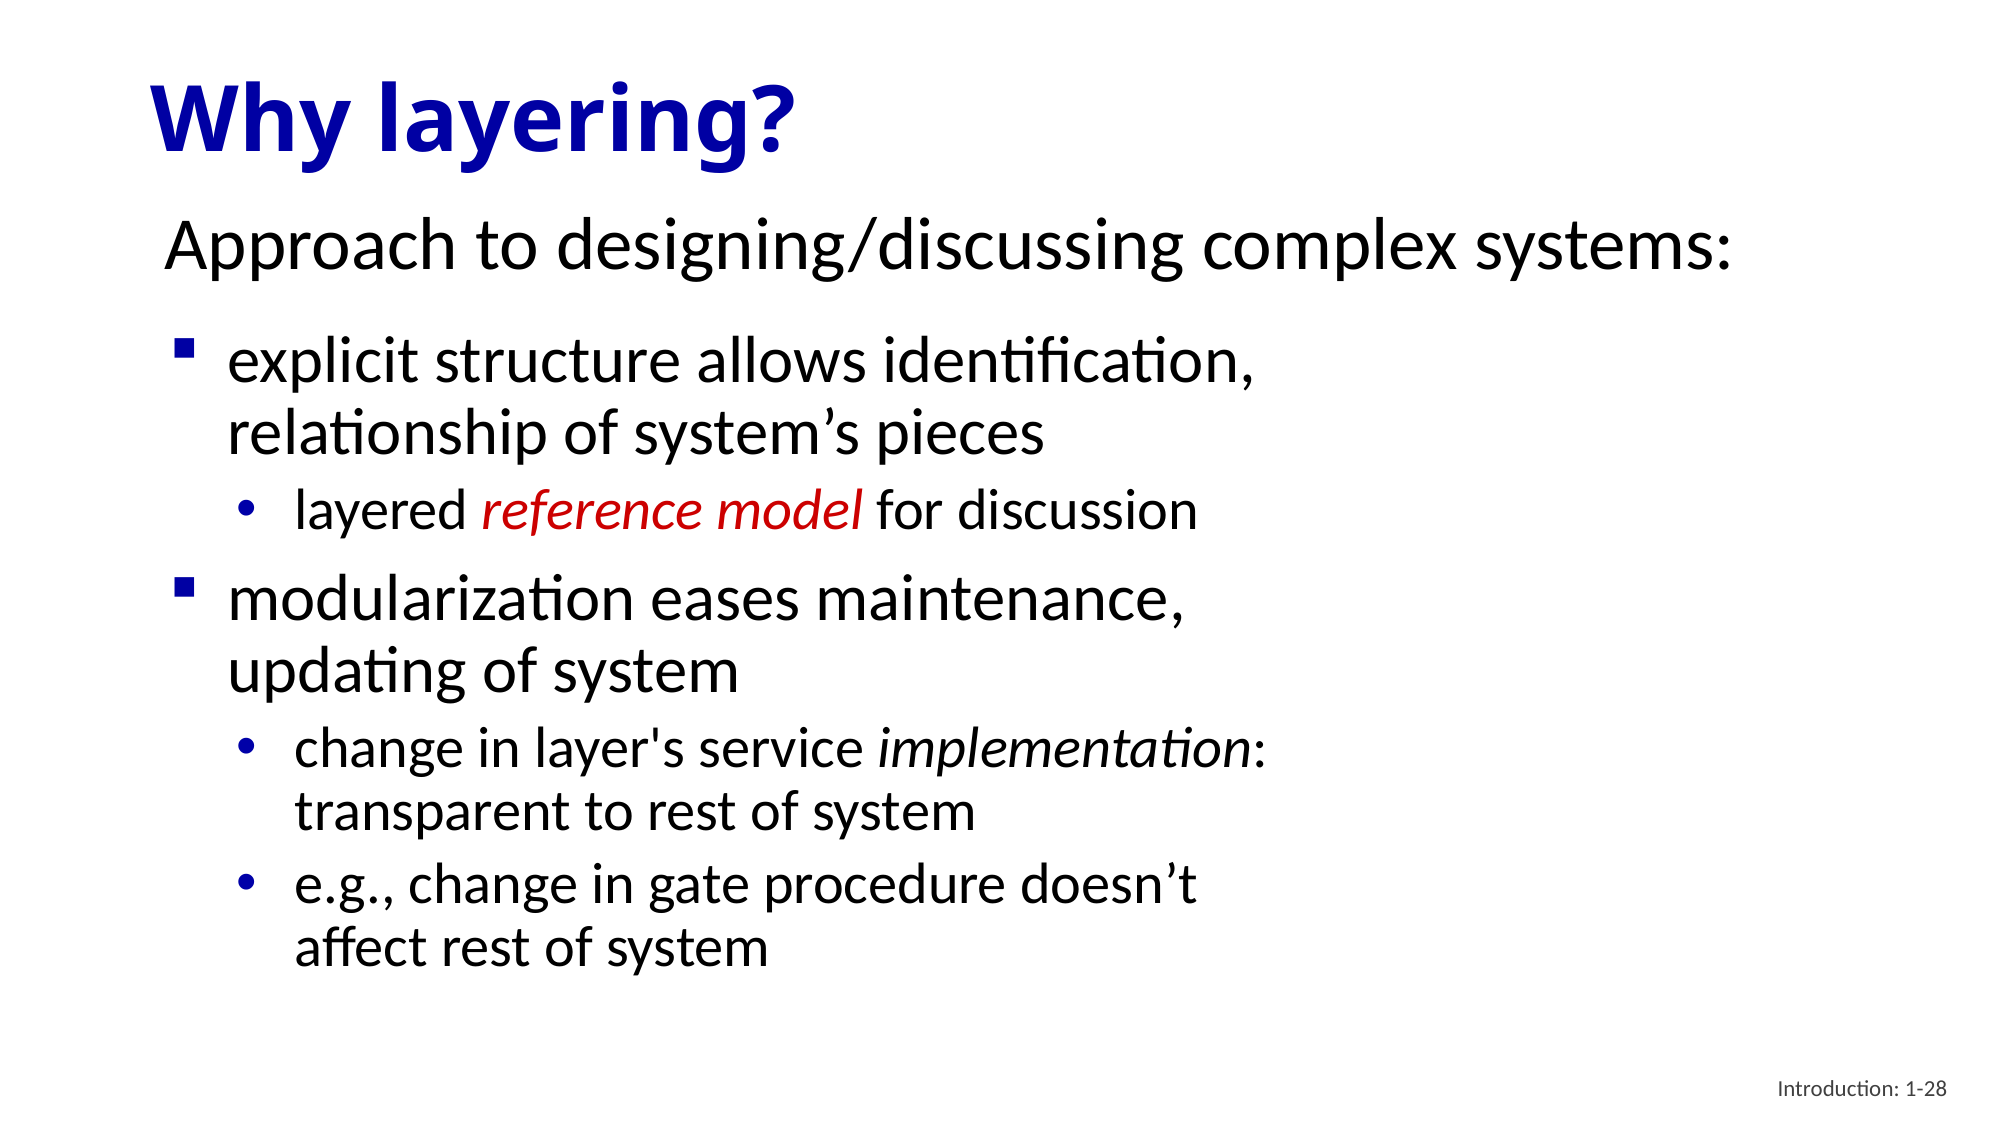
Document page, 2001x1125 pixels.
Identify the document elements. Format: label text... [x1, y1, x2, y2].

title Why layering? [135, 47, 1861, 195]
text_box explicit structure allows identification, relationship of system’s pieces layered reference model for discussion modularization eases maintenance, updating of system change in layer's service implementation: transparent to rest of system e.g., change in gate procedure doesn’t affect rest of system [118, 317, 1338, 1031]
text_box Approach to designing/discussing complex systems: [127, 197, 1795, 1005]
slide_number Introduction: 1-28 [1512, 1056, 1963, 1117]
